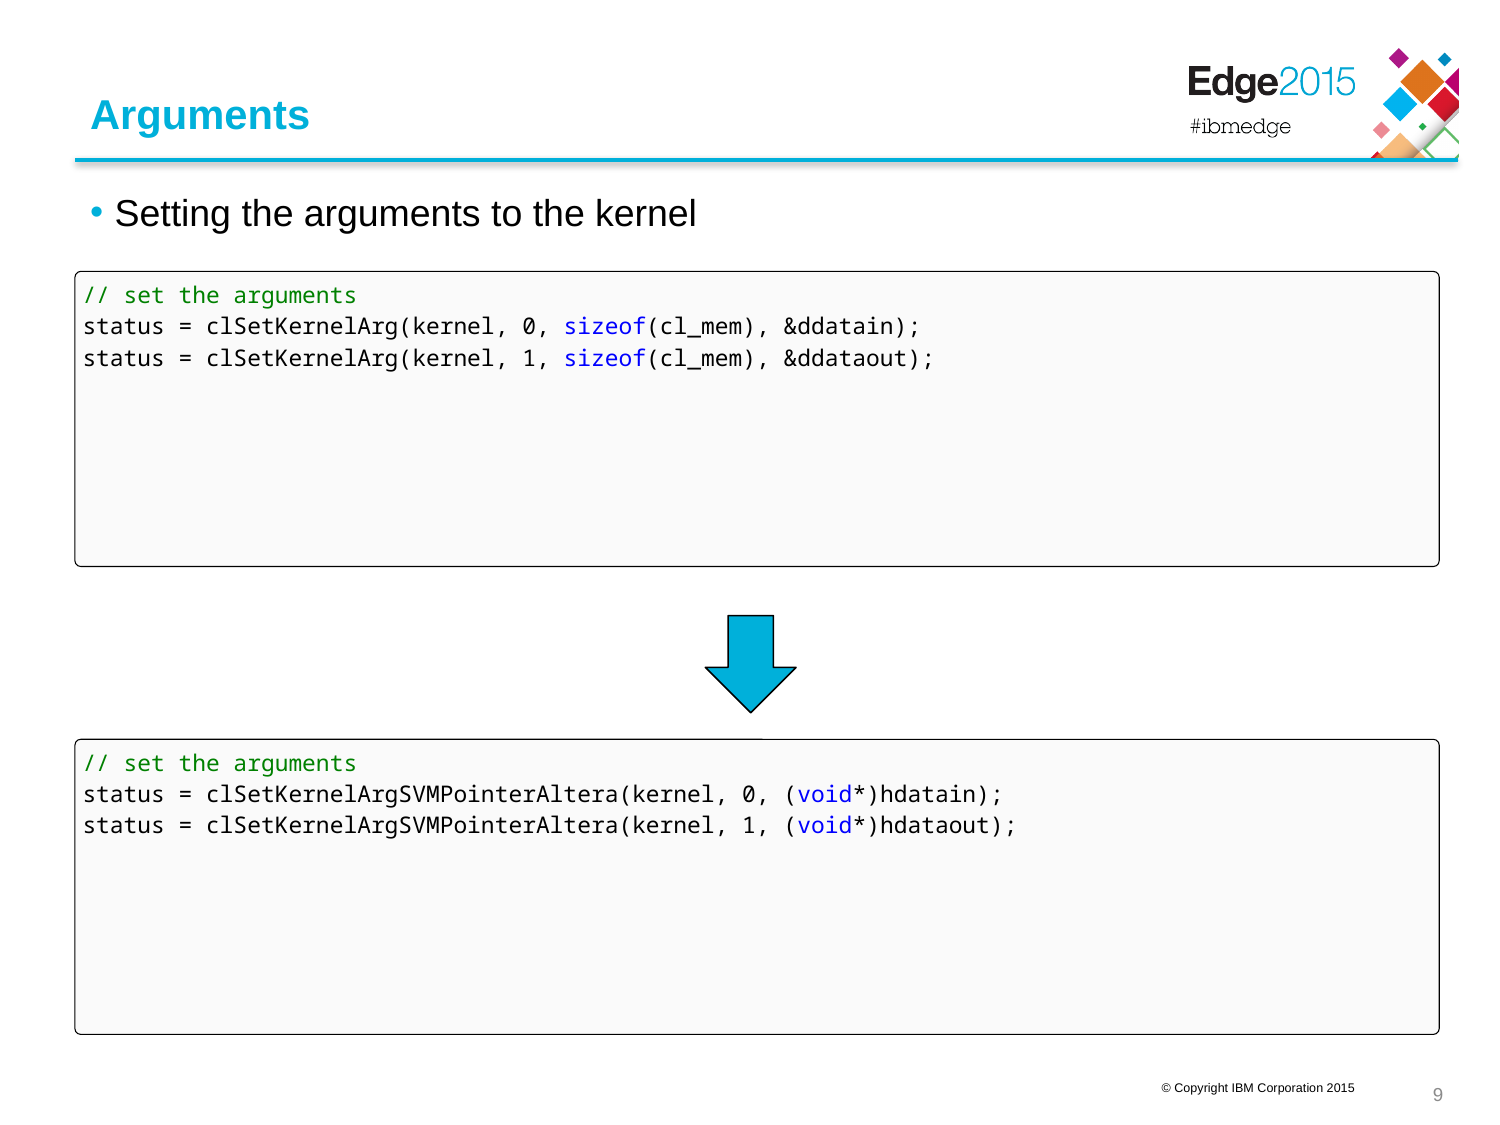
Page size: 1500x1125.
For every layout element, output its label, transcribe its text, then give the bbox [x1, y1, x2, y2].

title Arguments [75, 45, 1459, 181]
list Setting the arguments to the kernel [75, 181, 1459, 1005]
text_box // set the arguments status = clSetKernelArgSVMPointerAltera(kernel, 0, (void*)hdatain); status = clSetKernelArgSVMPointerAltera(kernel, 1, (void*)hdataout); [74, 739, 1440, 1035]
text_box // set the arguments status = clSetKernelArg(kernel, 0, sizeof(cl_mem), &ddatain); status = clSetKernelArg(kernel, 1, sizeof(cl_mem), &ddataout); [74, 271, 1440, 567]
text_box [705, 615, 797, 713]
slide_number 8 [1330, 1063, 1459, 1124]
